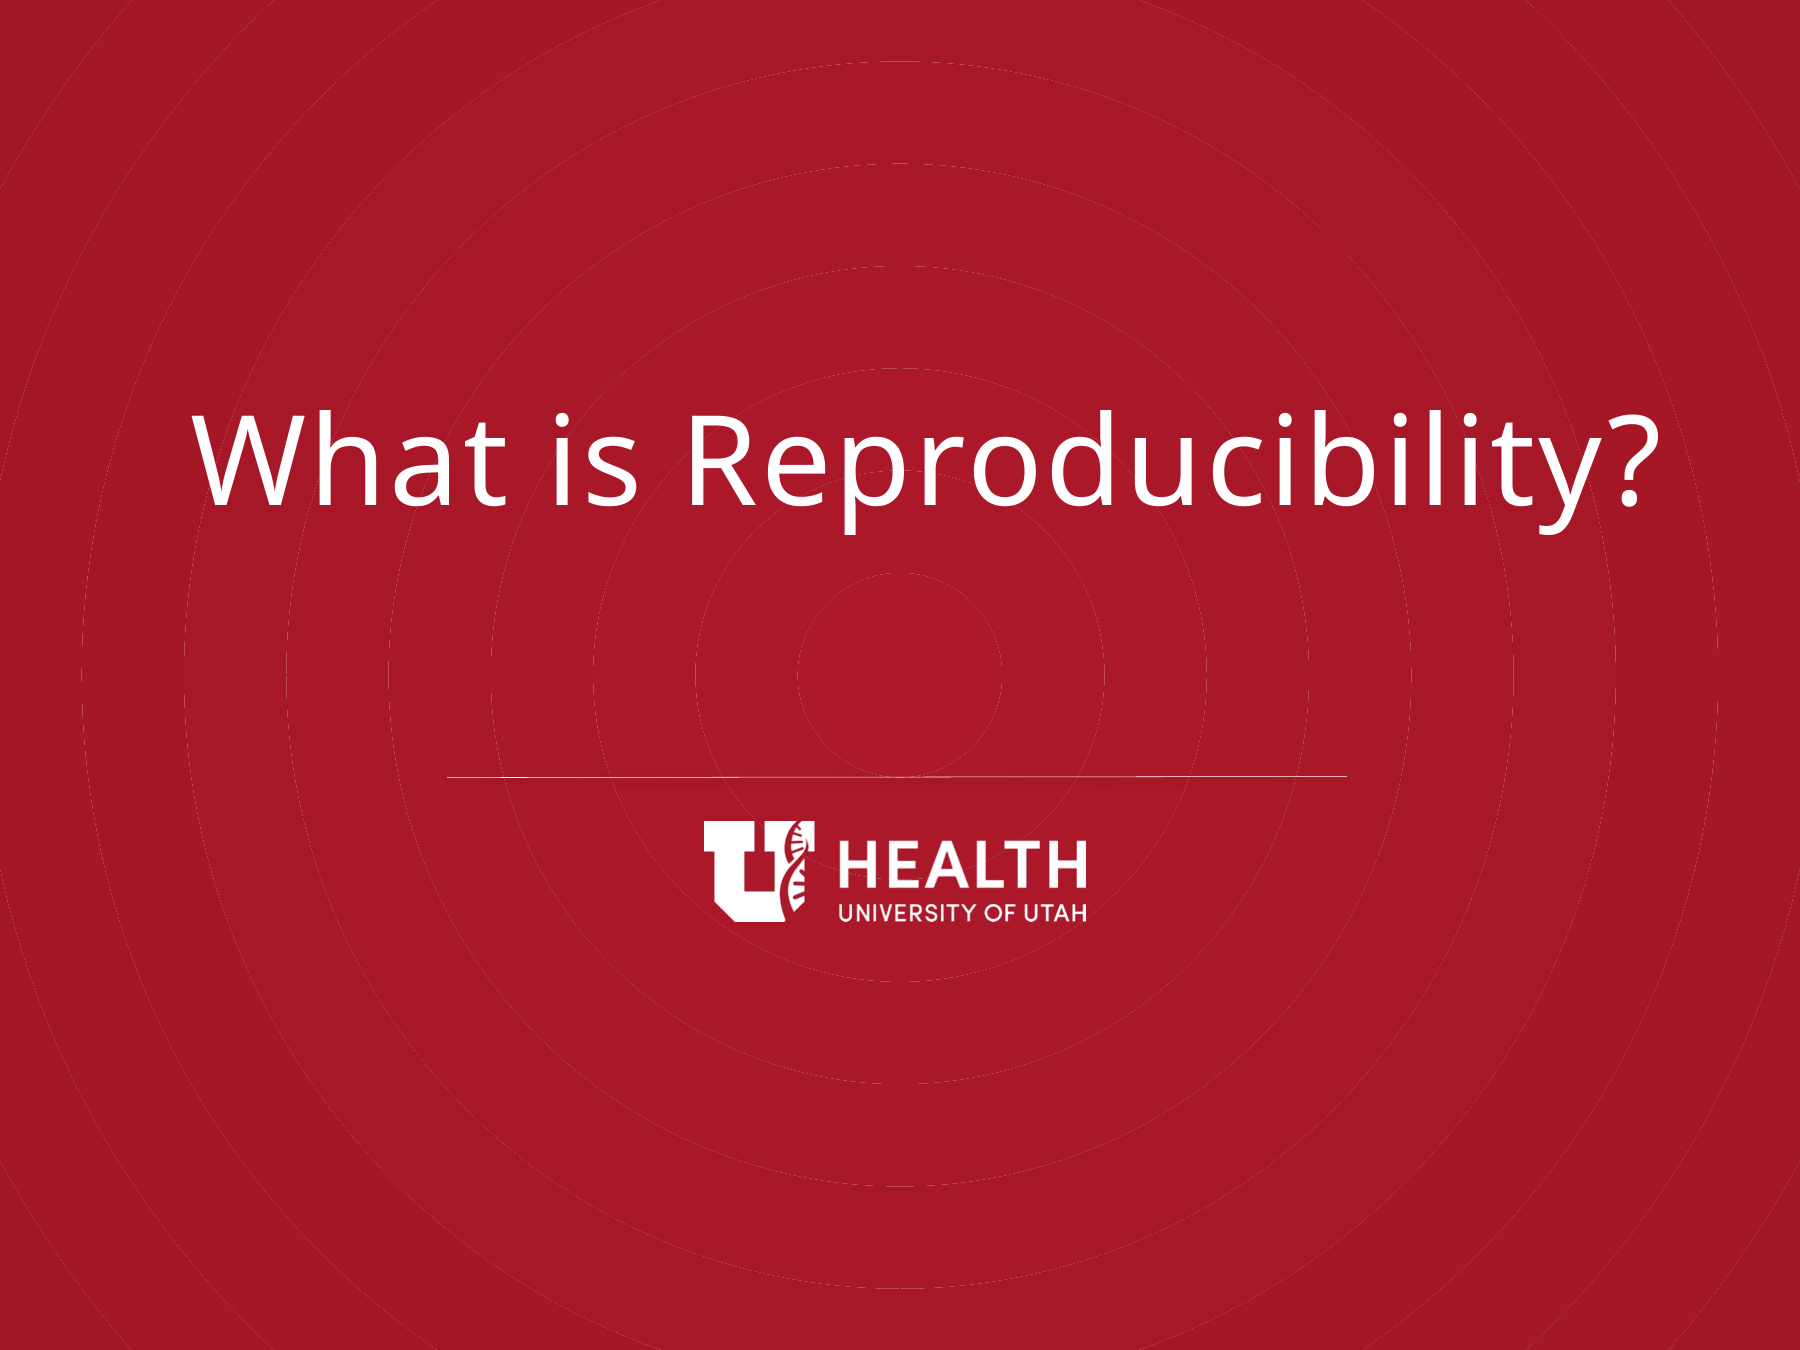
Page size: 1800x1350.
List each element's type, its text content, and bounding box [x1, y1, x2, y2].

list What is Reproducibility? [165, 373, 1690, 751]
picture [704, 821, 1086, 922]
